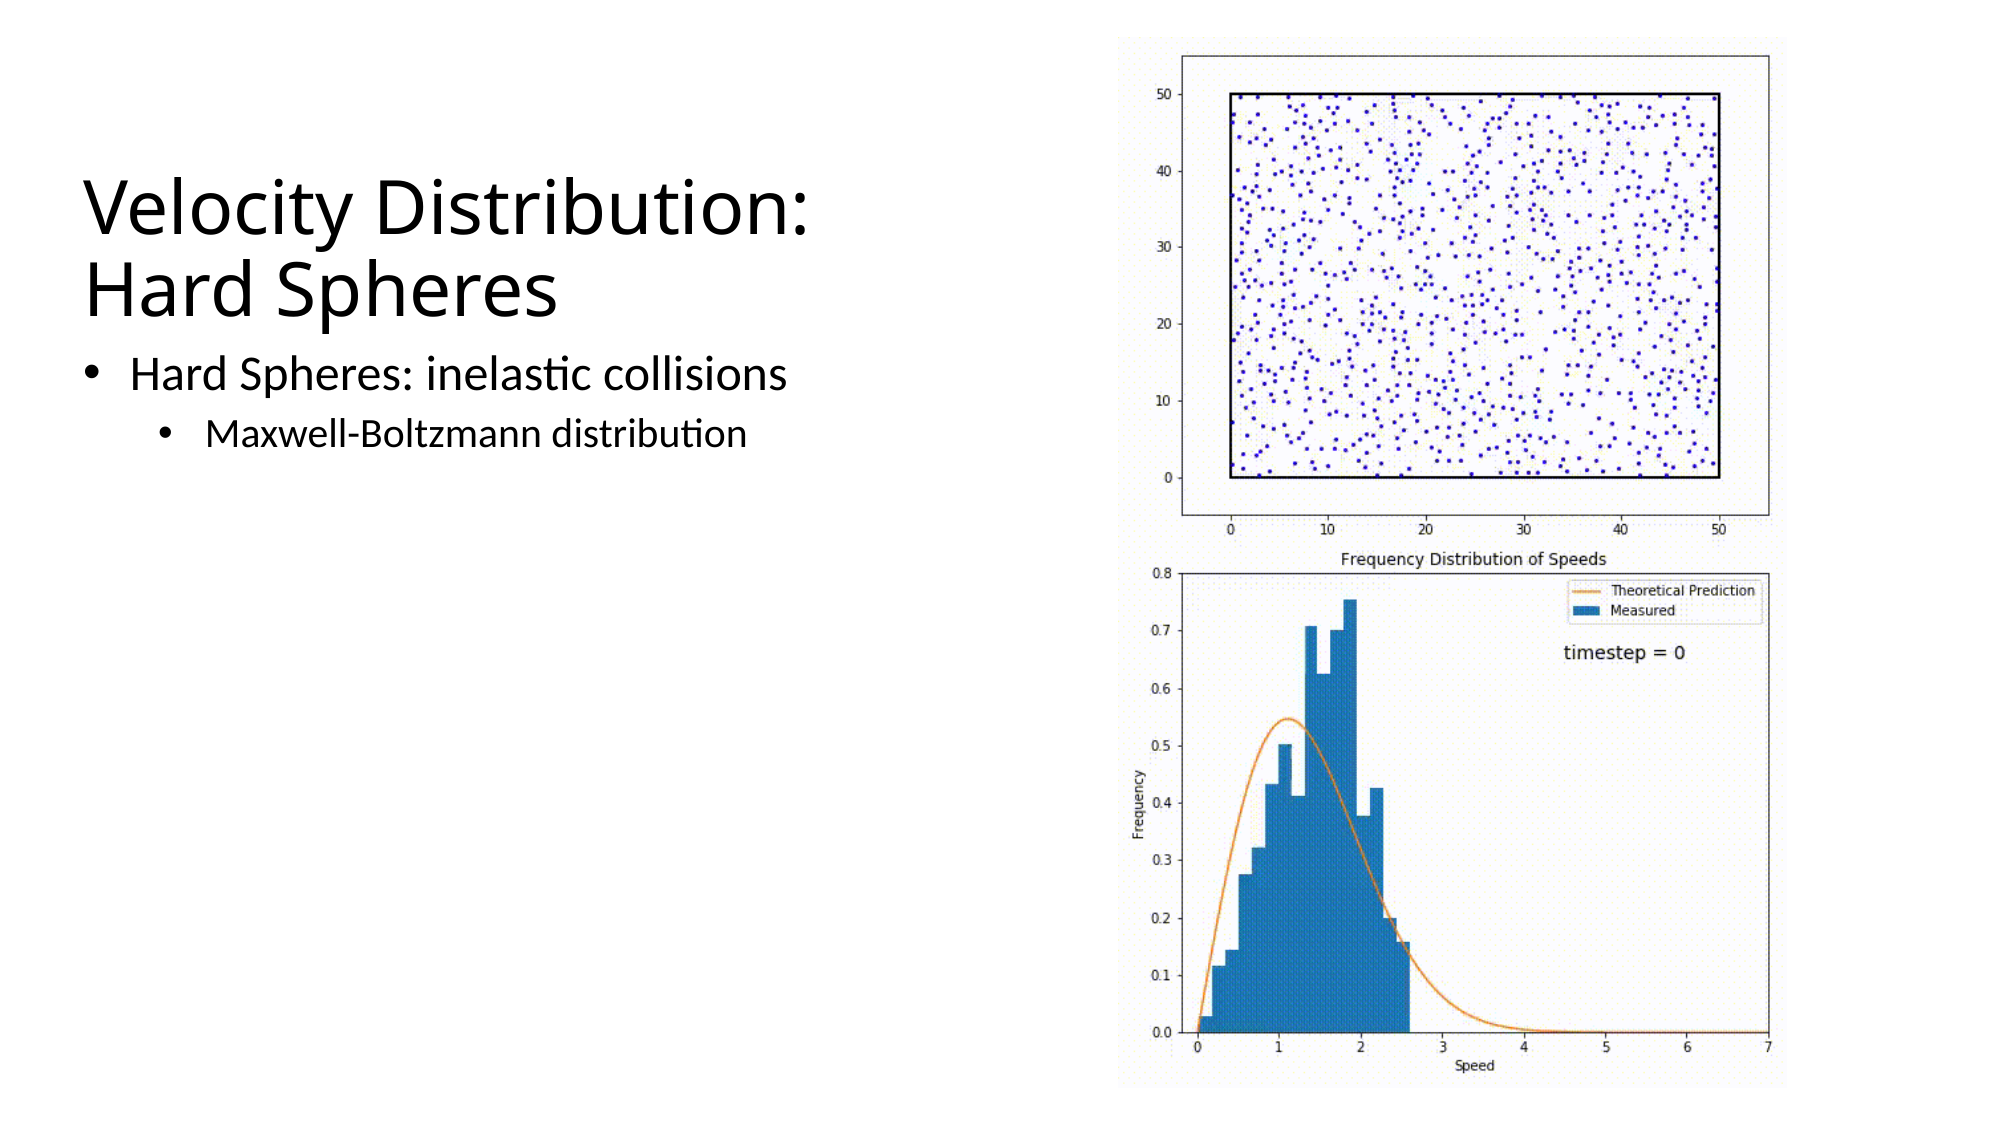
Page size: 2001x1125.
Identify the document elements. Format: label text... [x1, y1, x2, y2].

title Velocity Distribution: Hard Spheres [68, 77, 882, 340]
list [1118, 37, 1787, 1088]
